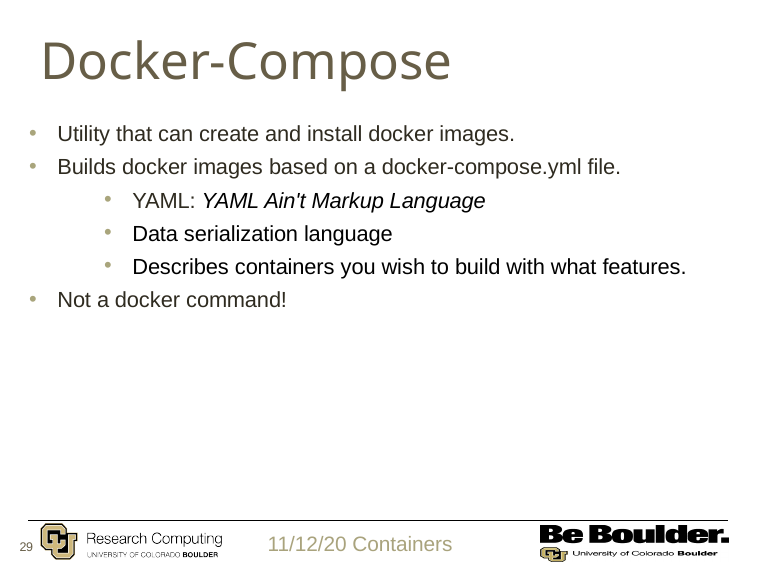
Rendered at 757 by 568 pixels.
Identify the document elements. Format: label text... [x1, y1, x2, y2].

picture [40, 523, 222, 560]
title Docker-Compose [40, 28, 686, 113]
slide_number 29 [15, 539, 35, 562]
picture [540, 525, 729, 562]
text_box Utility that can create and install docker images. Builds docker images based on a docker-compose.yml file. YAML: YAML Ain't Markup Language Data serialization language Describes containers you wish to build with what features. Not a docker command! [28, 113, 716, 378]
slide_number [265, 530, 489, 556]
